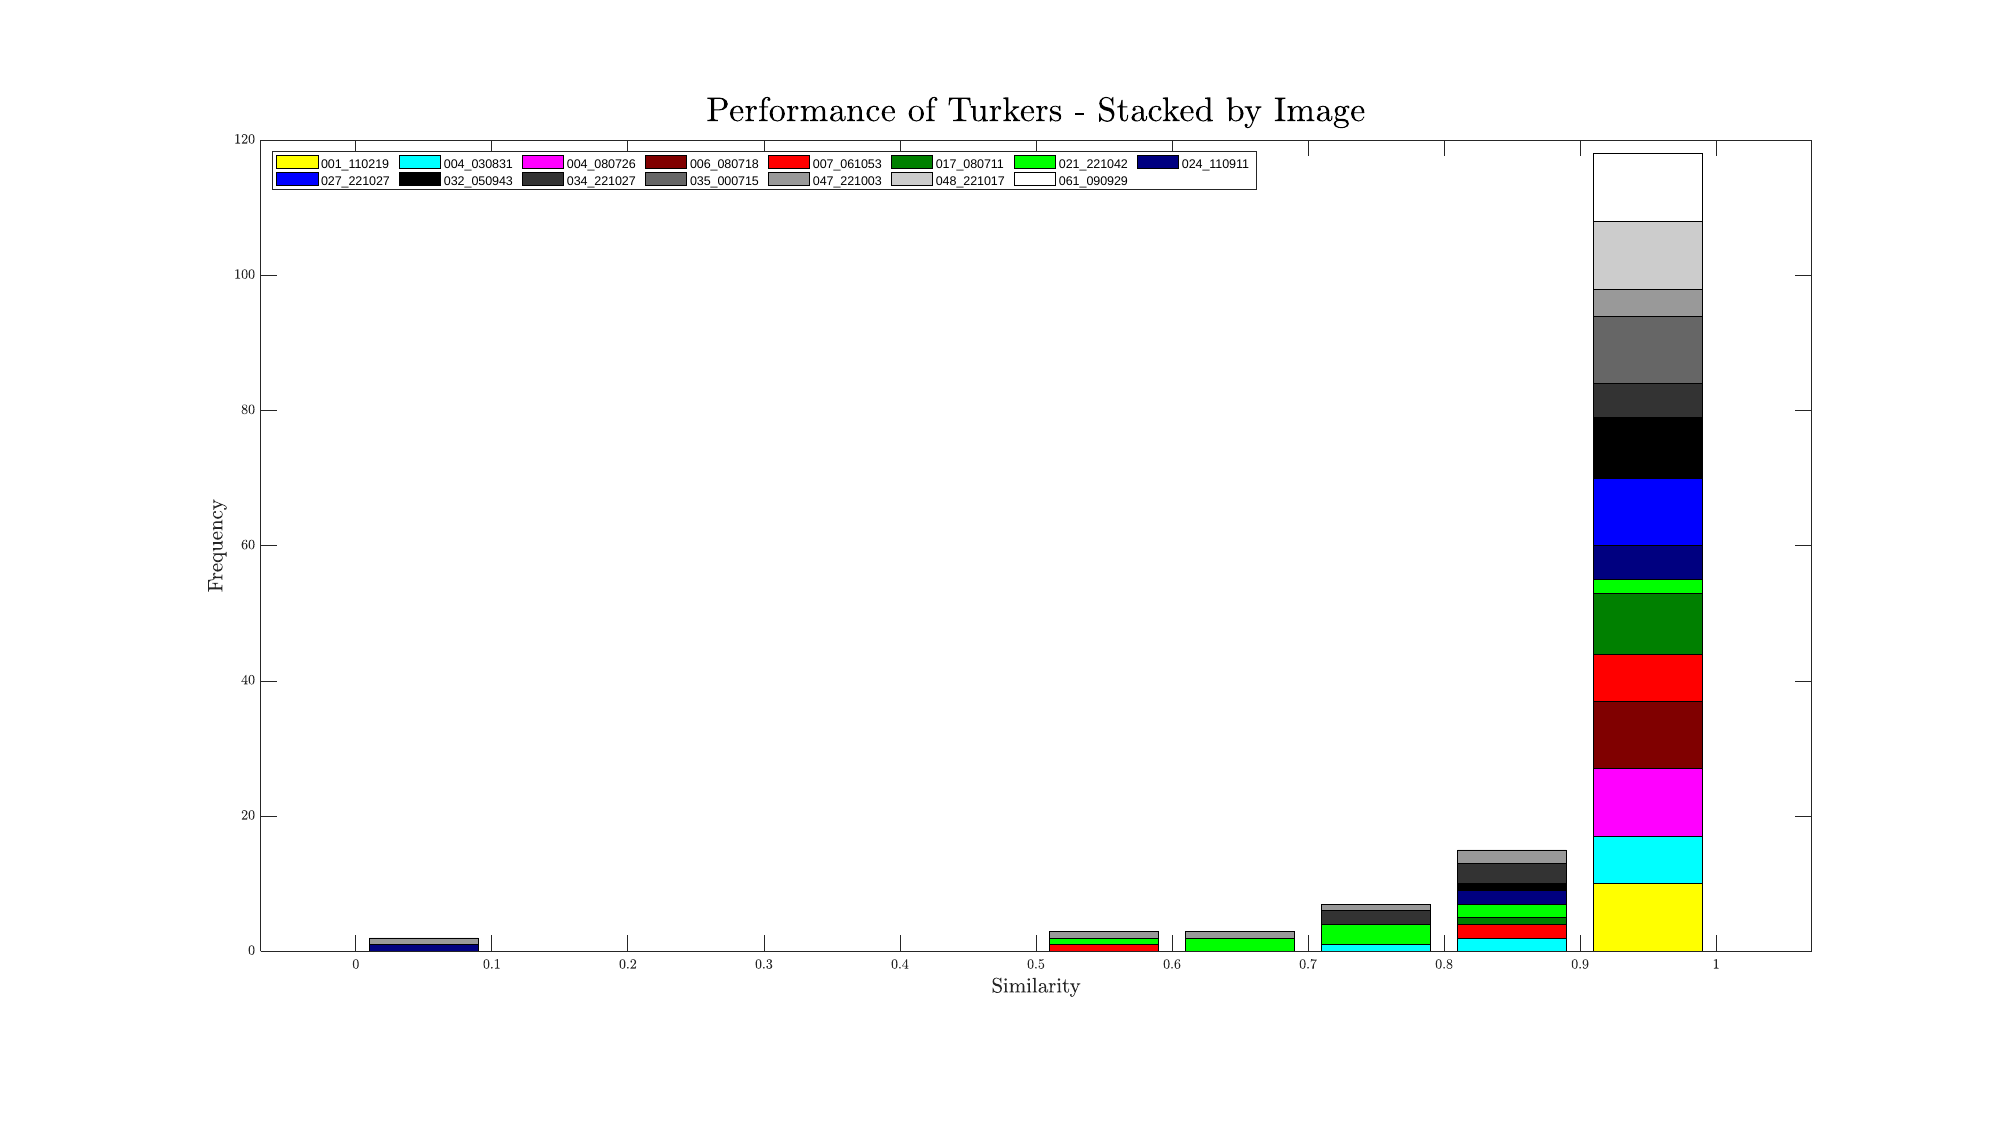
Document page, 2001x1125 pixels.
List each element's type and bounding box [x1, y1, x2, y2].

picture [0, 65, 2000, 1060]
